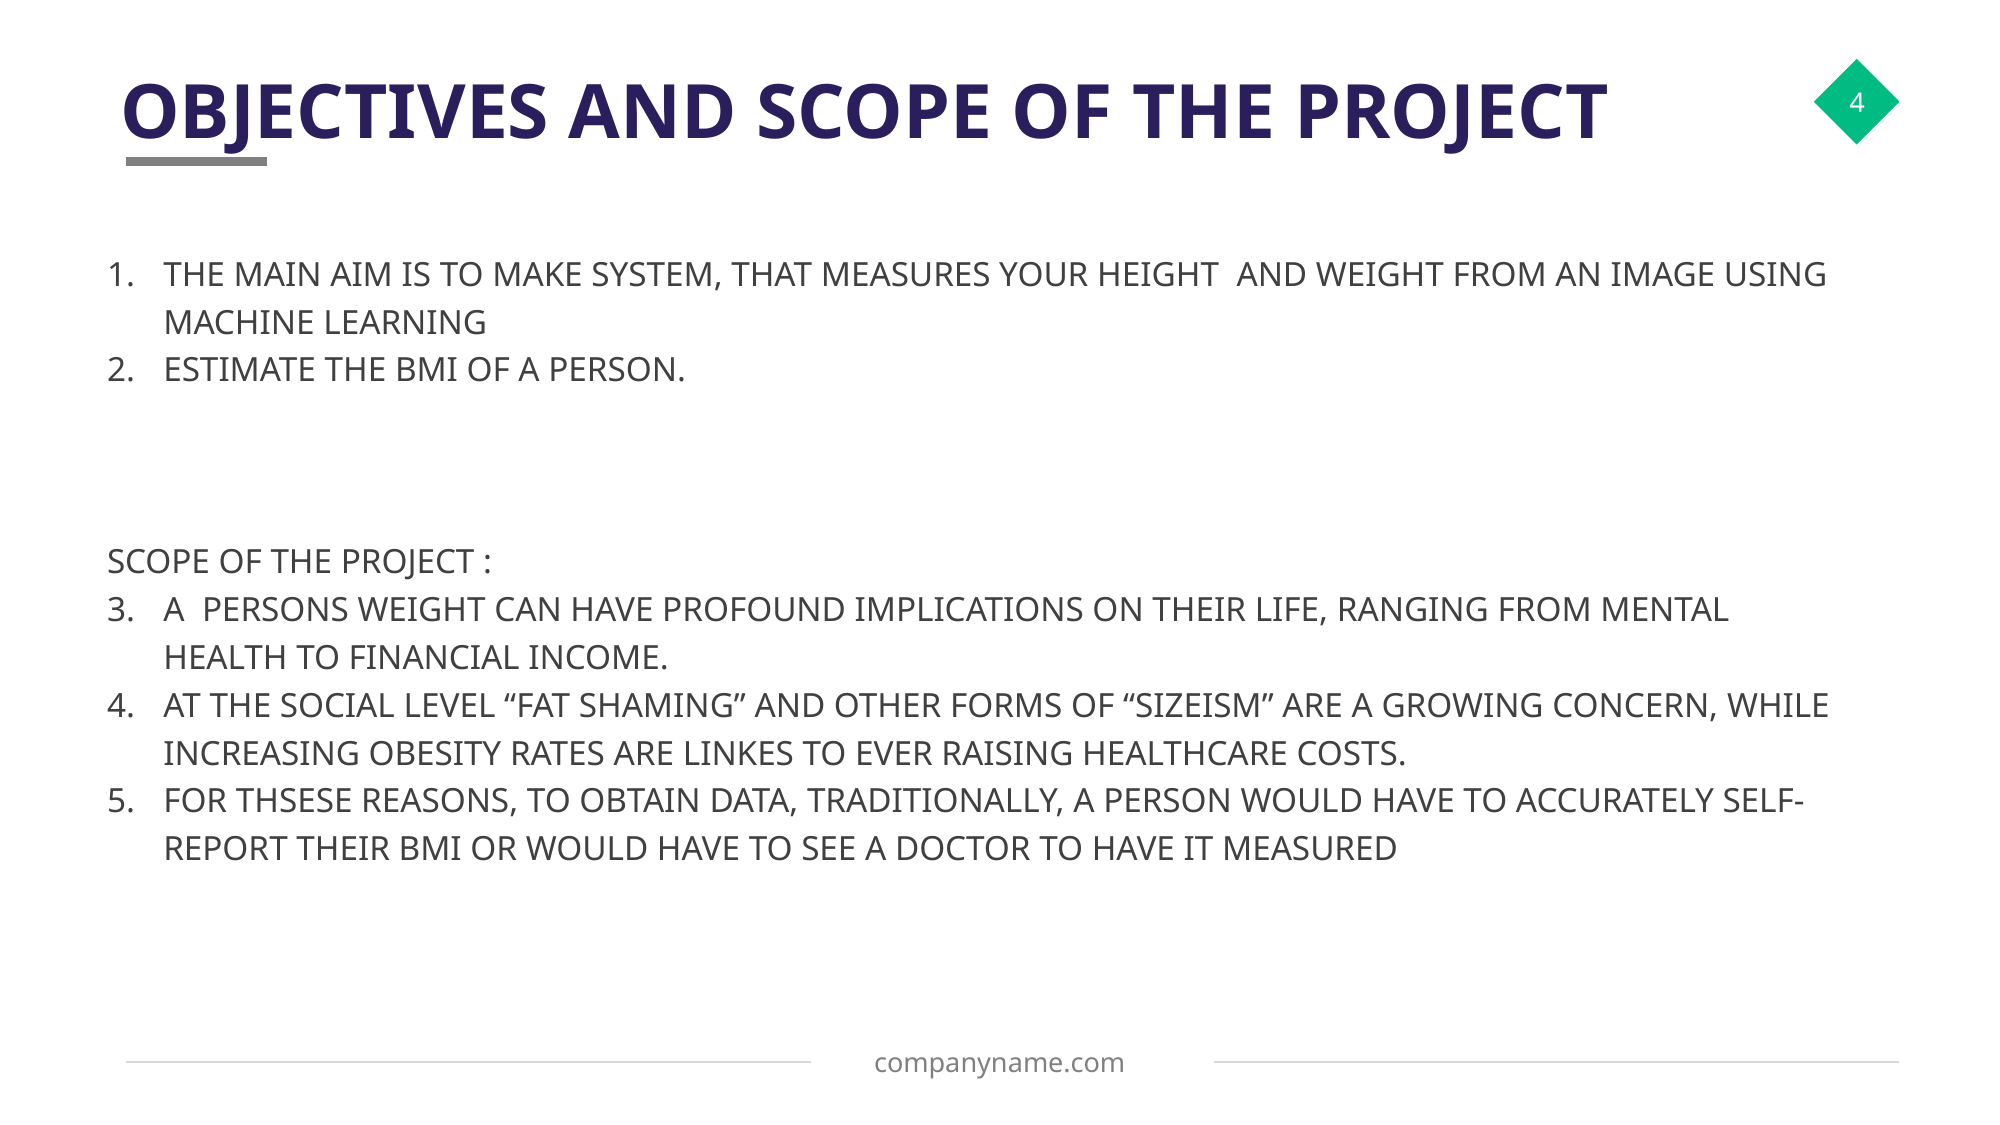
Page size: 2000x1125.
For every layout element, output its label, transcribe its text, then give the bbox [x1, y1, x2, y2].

title OBJECTIVES AND SCOPE OF THE PROJECT [99, 50, 1900, 167]
slide_number 4 [1814, 59, 1900, 145]
text_box THE MAIN AIM IS TO MAKE SYSTEM, THAT MEASURES YOUR HEIGHT AND WEIGHT FROM AN IMAGE USING MACHINE LEARNING ESTIMATE THE BMI OF A PERSON. SCOPE OF THE PROJECT : A PERSONS WEIGHT CAN HAVE PROFOUND IMPLICATIONS ON THEIR LIFE, RANGING FROM MENTAL HEALTH TO FINANCIAL INCOME. AT THE SOCIAL LEVEL “FAT SHAMING” AND OTHER FORMS OF “SIZEISM” ARE A GROWING CONCERN, WHILE INCREASING OBESITY RATES ARE LINKES TO EVER RAISING HEALTHCARE COSTS. FOR THSESE REASONS, TO OBTAIN DATA, TRADITIONALLY, A PERSON WOULD HAVE TO ACCURATELY SELF-REPORT THEIR BMI OR WOULD HAVE TO SEE A DOCTOR TO HAVE IT MEASURED [107, 237, 1863, 875]
footer companyname.com [580, 1031, 1419, 1092]
